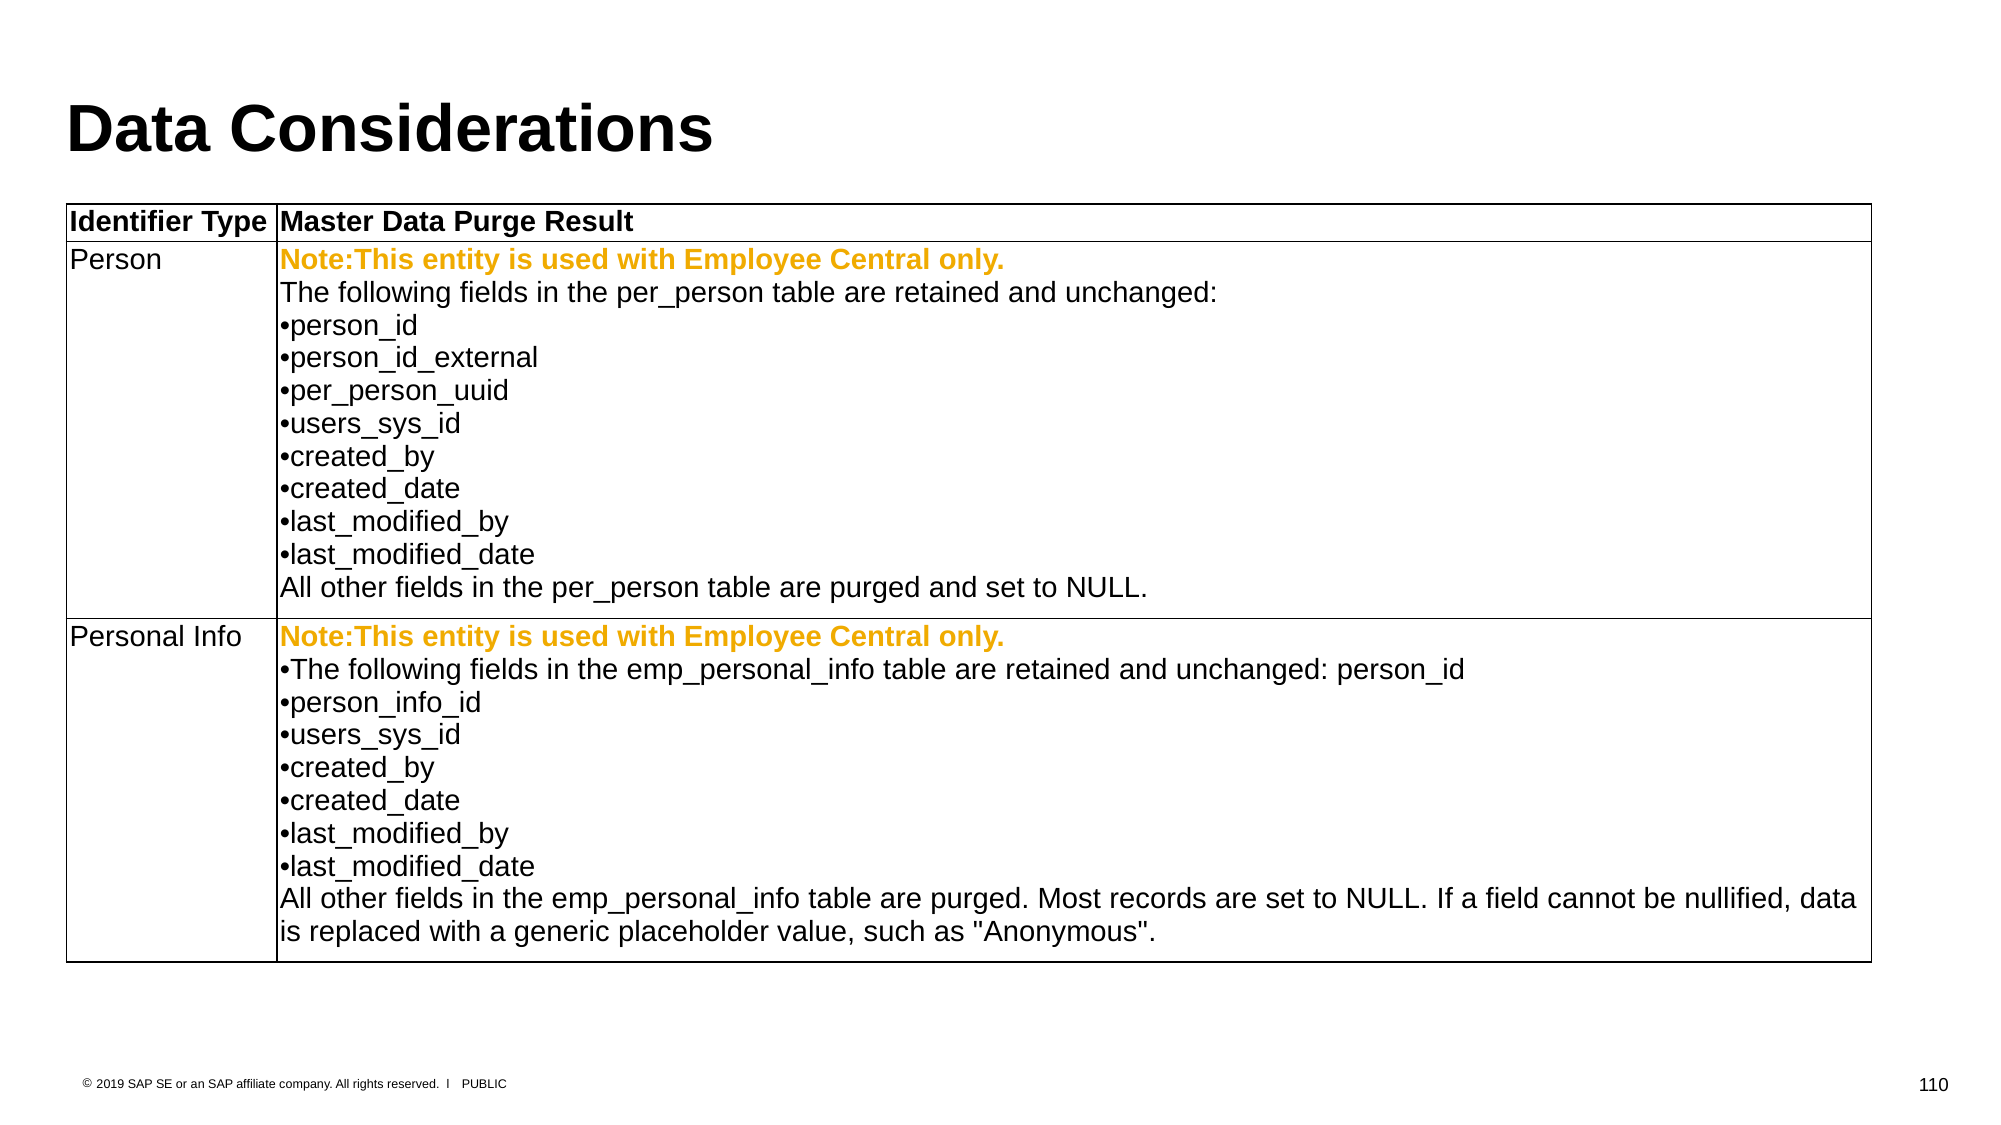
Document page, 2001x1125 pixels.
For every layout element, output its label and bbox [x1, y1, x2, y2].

table_header [278, 205, 1871, 241]
table_cell [67, 242, 276, 618]
table_cell [278, 619, 1871, 961]
title [66, 84, 1902, 166]
table_cell [278, 242, 1871, 618]
table_cell [67, 619, 276, 961]
table_header [67, 205, 276, 241]
